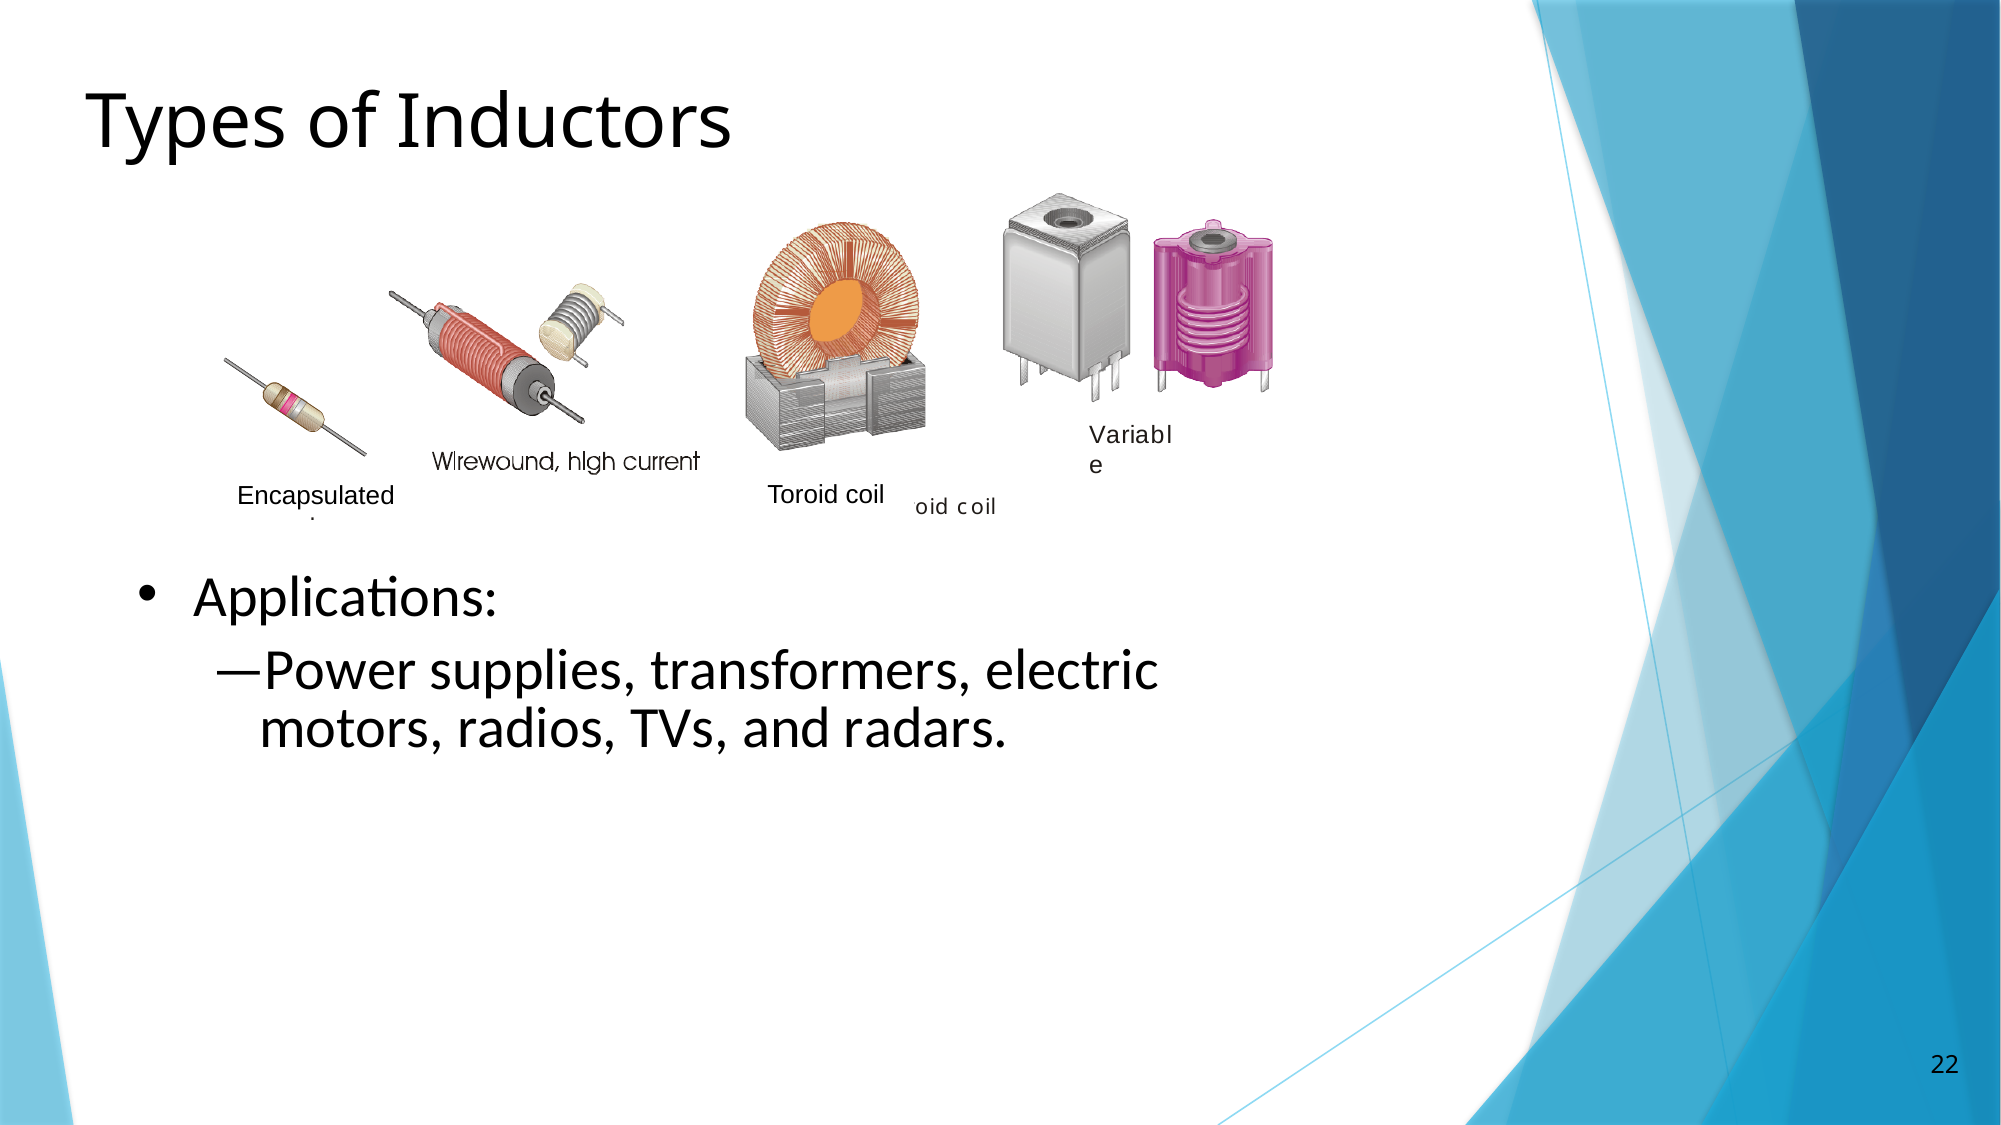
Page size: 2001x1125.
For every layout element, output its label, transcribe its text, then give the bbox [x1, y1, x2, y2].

slide_number 22 [1862, 1035, 1975, 1096]
text_box [478, 456, 496, 470]
text_box [463, 456, 478, 470]
text_box [1002, 193, 1131, 404]
text_box [639, 456, 651, 470]
text_box [1152, 219, 1273, 393]
text_box [432, 451, 453, 470]
text_box [652, 456, 658, 470]
text_box [664, 456, 679, 470]
text_box Enc apsulated Torroid coil Applications: —Power supplies, transformers, electric motors, radios, TVs, and radars. [135, 477, 1235, 760]
text_box [388, 283, 625, 424]
text_box [569, 451, 581, 470]
text_box [623, 456, 637, 470]
text_box Encapsulated [215, 471, 417, 518]
text_box Toroid coil [737, 470, 915, 517]
text_box Types of Inductors [71, 65, 1025, 171]
text_box [745, 222, 926, 451]
text_box [496, 456, 510, 470]
text_box [603, 451, 615, 470]
text_box [587, 456, 601, 475]
text_box [458, 456, 464, 470]
text_box [526, 456, 538, 470]
text_box [307, 411, 325, 432]
text_box [680, 456, 692, 470]
text_box [659, 456, 665, 470]
text_box [263, 383, 320, 430]
text_box [512, 456, 524, 470]
text_box [539, 451, 554, 470]
text_box Variable [1087, 418, 1181, 479]
